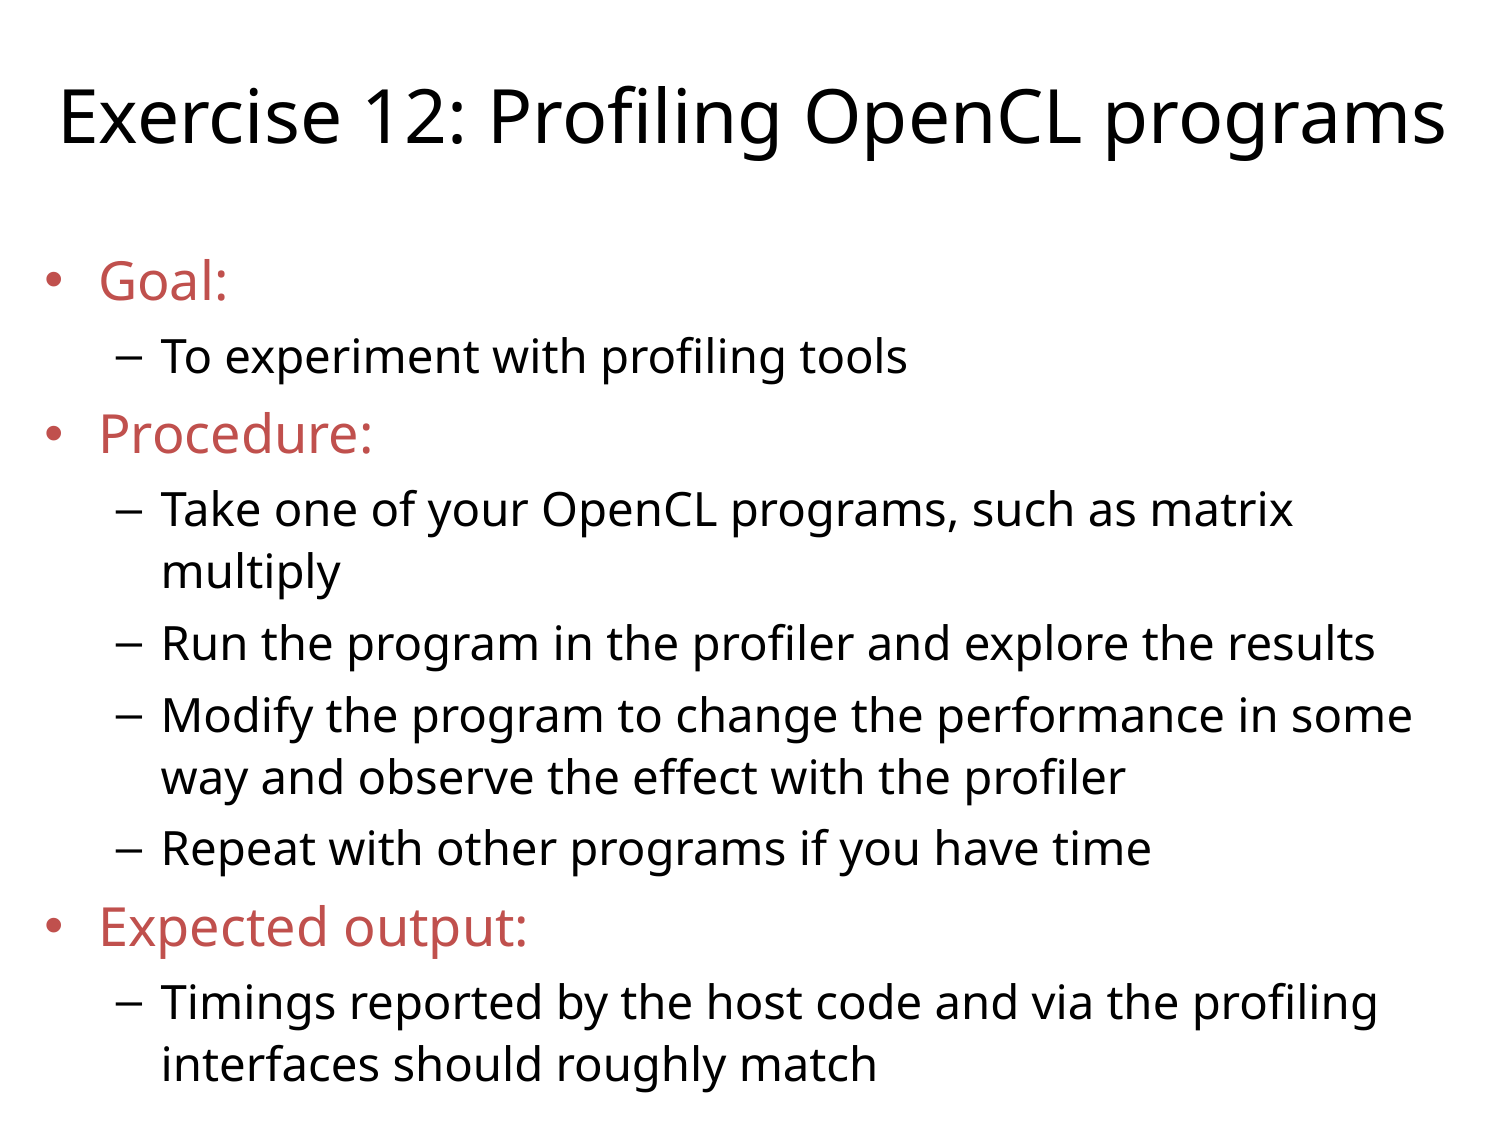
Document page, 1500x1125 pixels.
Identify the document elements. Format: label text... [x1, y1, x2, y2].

list Goal: To experiment with profiling tools Procedure: Take one of your OpenCL programs, such as matrix multiply Run the program in the profiler and explore the results Modify the program to change the performance in some way and observe the effect with the profiler Repeat with other programs if you have time Expected output: Timings reported by the host code and via the profiling interfaces should roughly match [29, 232, 1471, 1106]
title Exercise 12: Profiling OpenCL programs [5, 19, 1500, 208]
